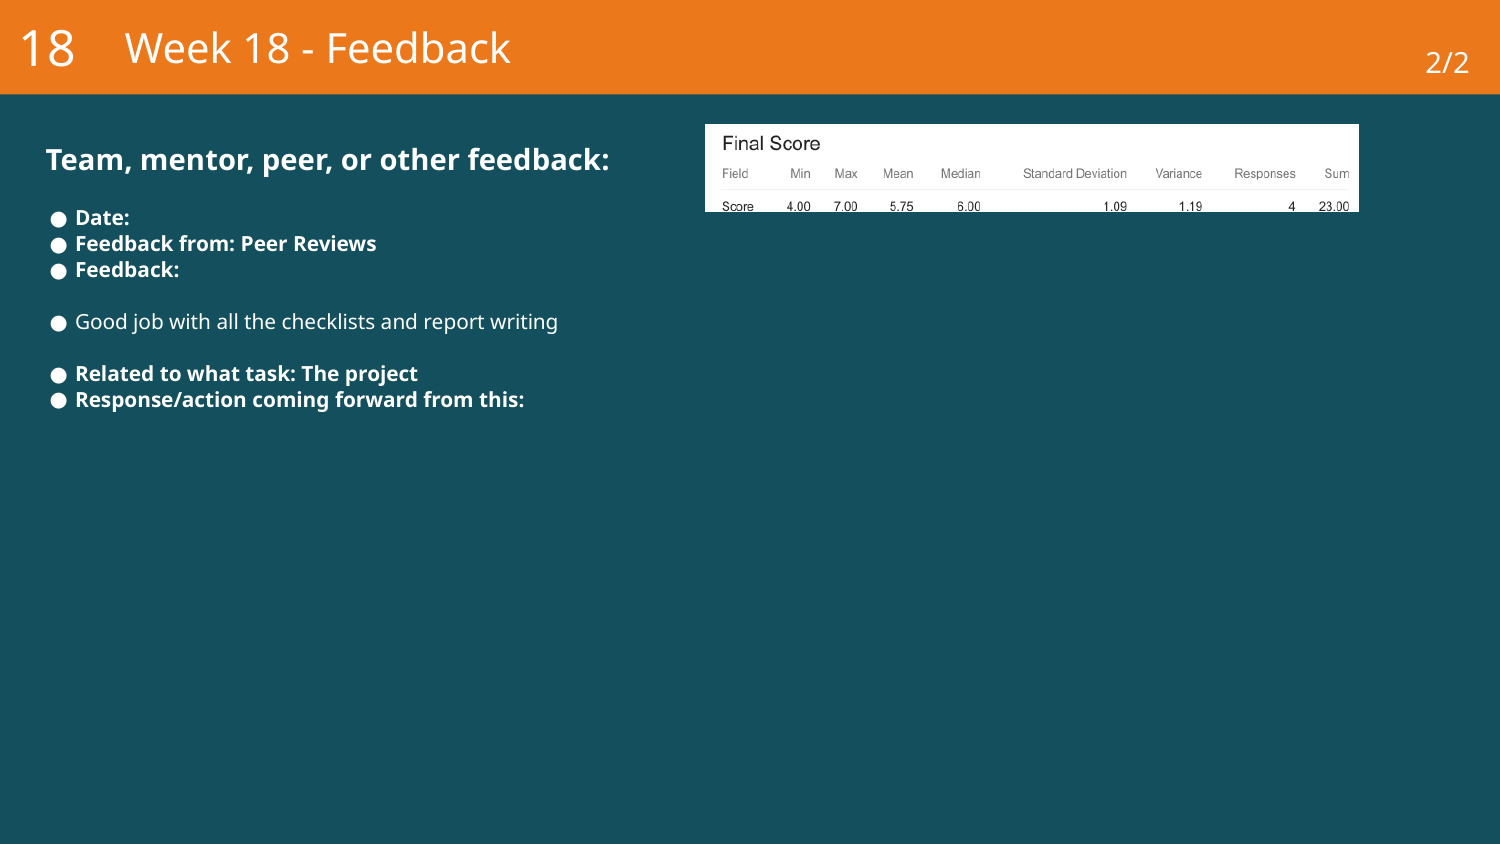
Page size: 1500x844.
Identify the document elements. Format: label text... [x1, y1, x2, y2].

picture [705, 124, 1359, 213]
title 18 [0, 0, 95, 94]
title 2/2 [1159, 0, 1485, 95]
title Week 18 - Feedback [109, 0, 1010, 94]
list Date: Feedback from: Peer Reviews Feedback: Good job with all the checklists and report writing Related to what task: The project Response/action coming forward from this: [30, 189, 735, 815]
subtitle Team, mentor, peer, or other feedback: [30, 124, 703, 189]
